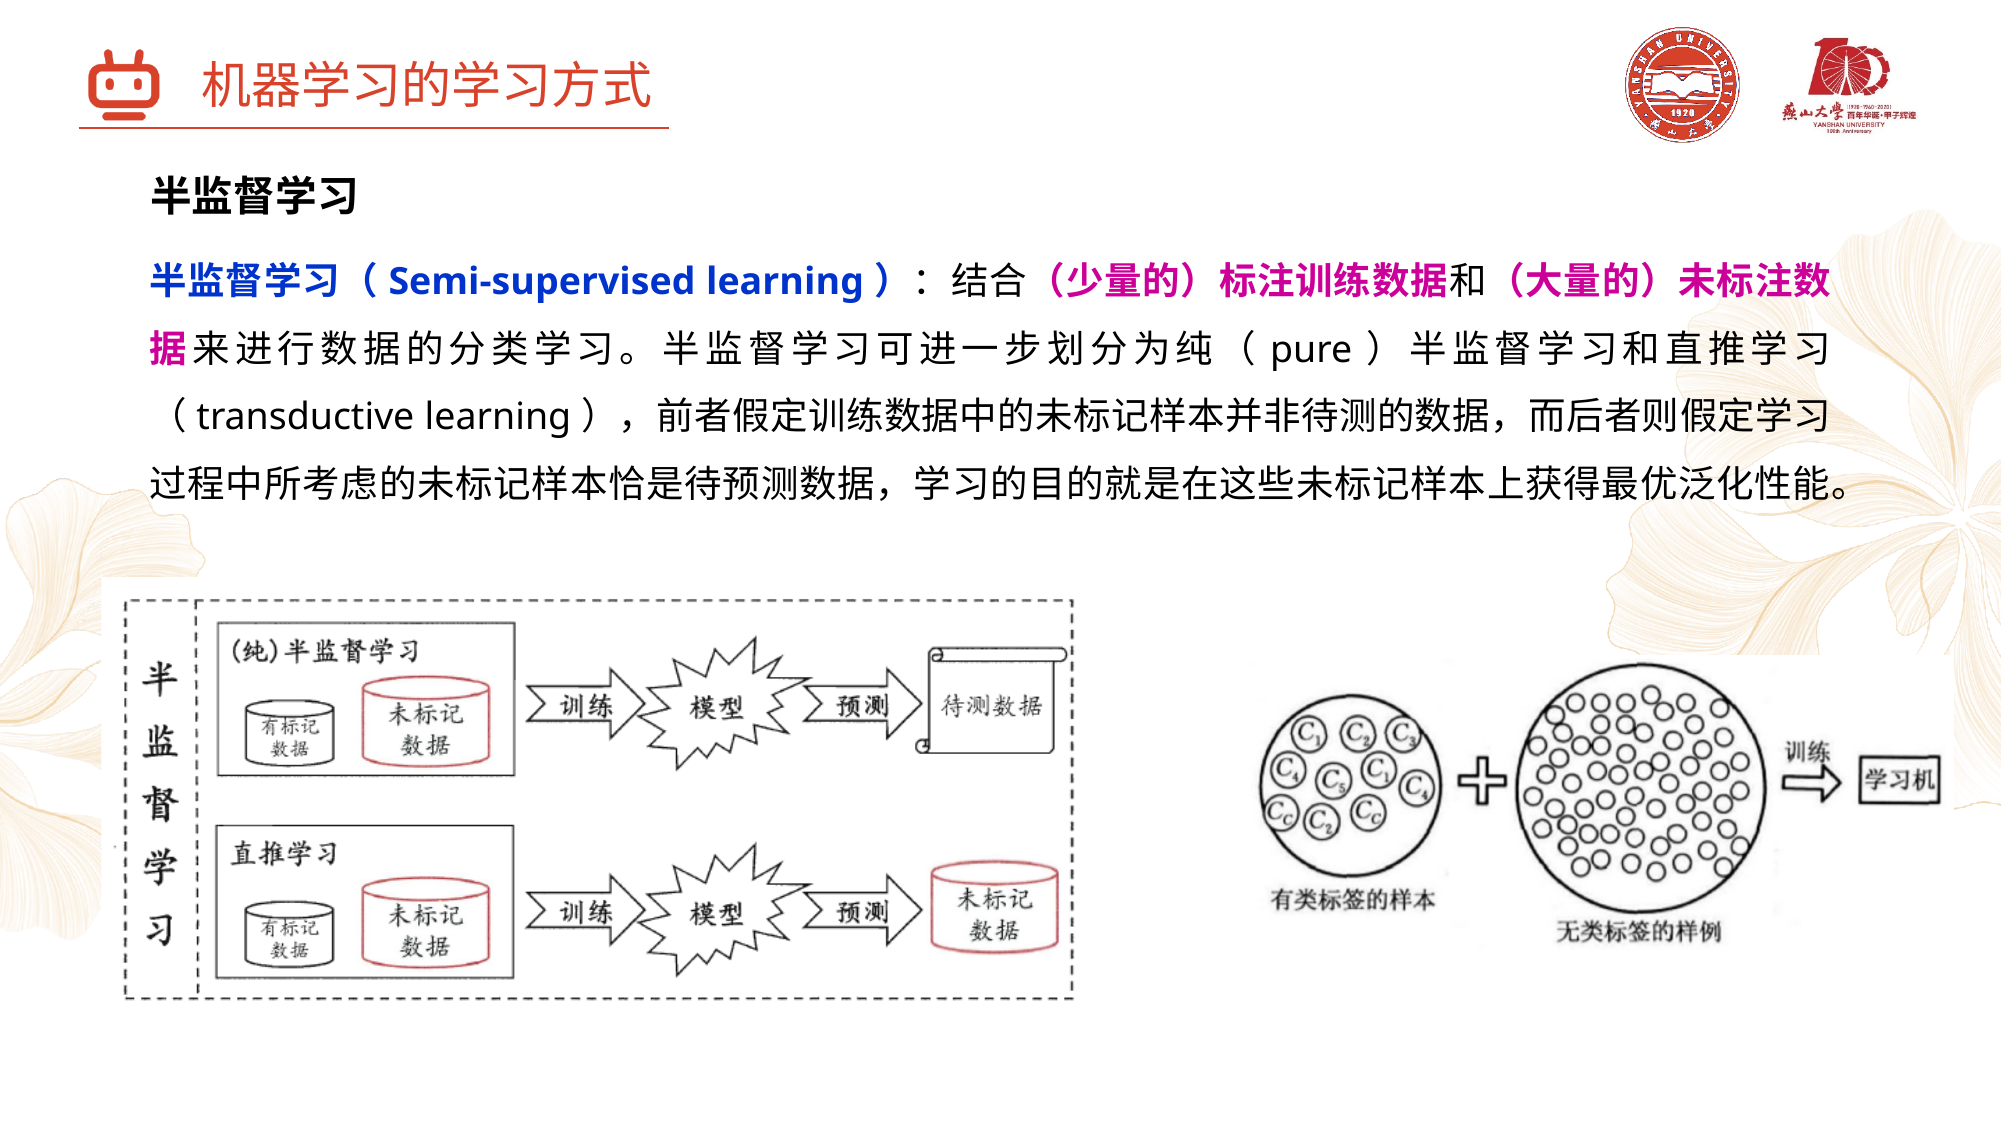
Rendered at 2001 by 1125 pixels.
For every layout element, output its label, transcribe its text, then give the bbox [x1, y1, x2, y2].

picture [1247, 188, 2001, 950]
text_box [1624, 22, 1939, 147]
text_box 半监督学习（Semi-supervised learning）：结合（少量的）标注训练数据和（大量的）未标注数据来进行数据的分类学习。半监督学习可进一步划分为纯（pure）半监督学习和直推学习（transductive learning），前者假定训练数据中的未标记样本并非待测的数据，而后者则假定学习过程中所考虑的未标记样本恰是待预测数据，学习的目的就是在这些未标记样本上获得最优泛化性能。 [134, 227, 1529, 513]
picture [78, 39, 169, 127]
text_box 半监督学习 [135, 161, 875, 227]
text_box 机器学习的学习方式 [187, 46, 667, 121]
picture [0, 349, 1109, 1028]
